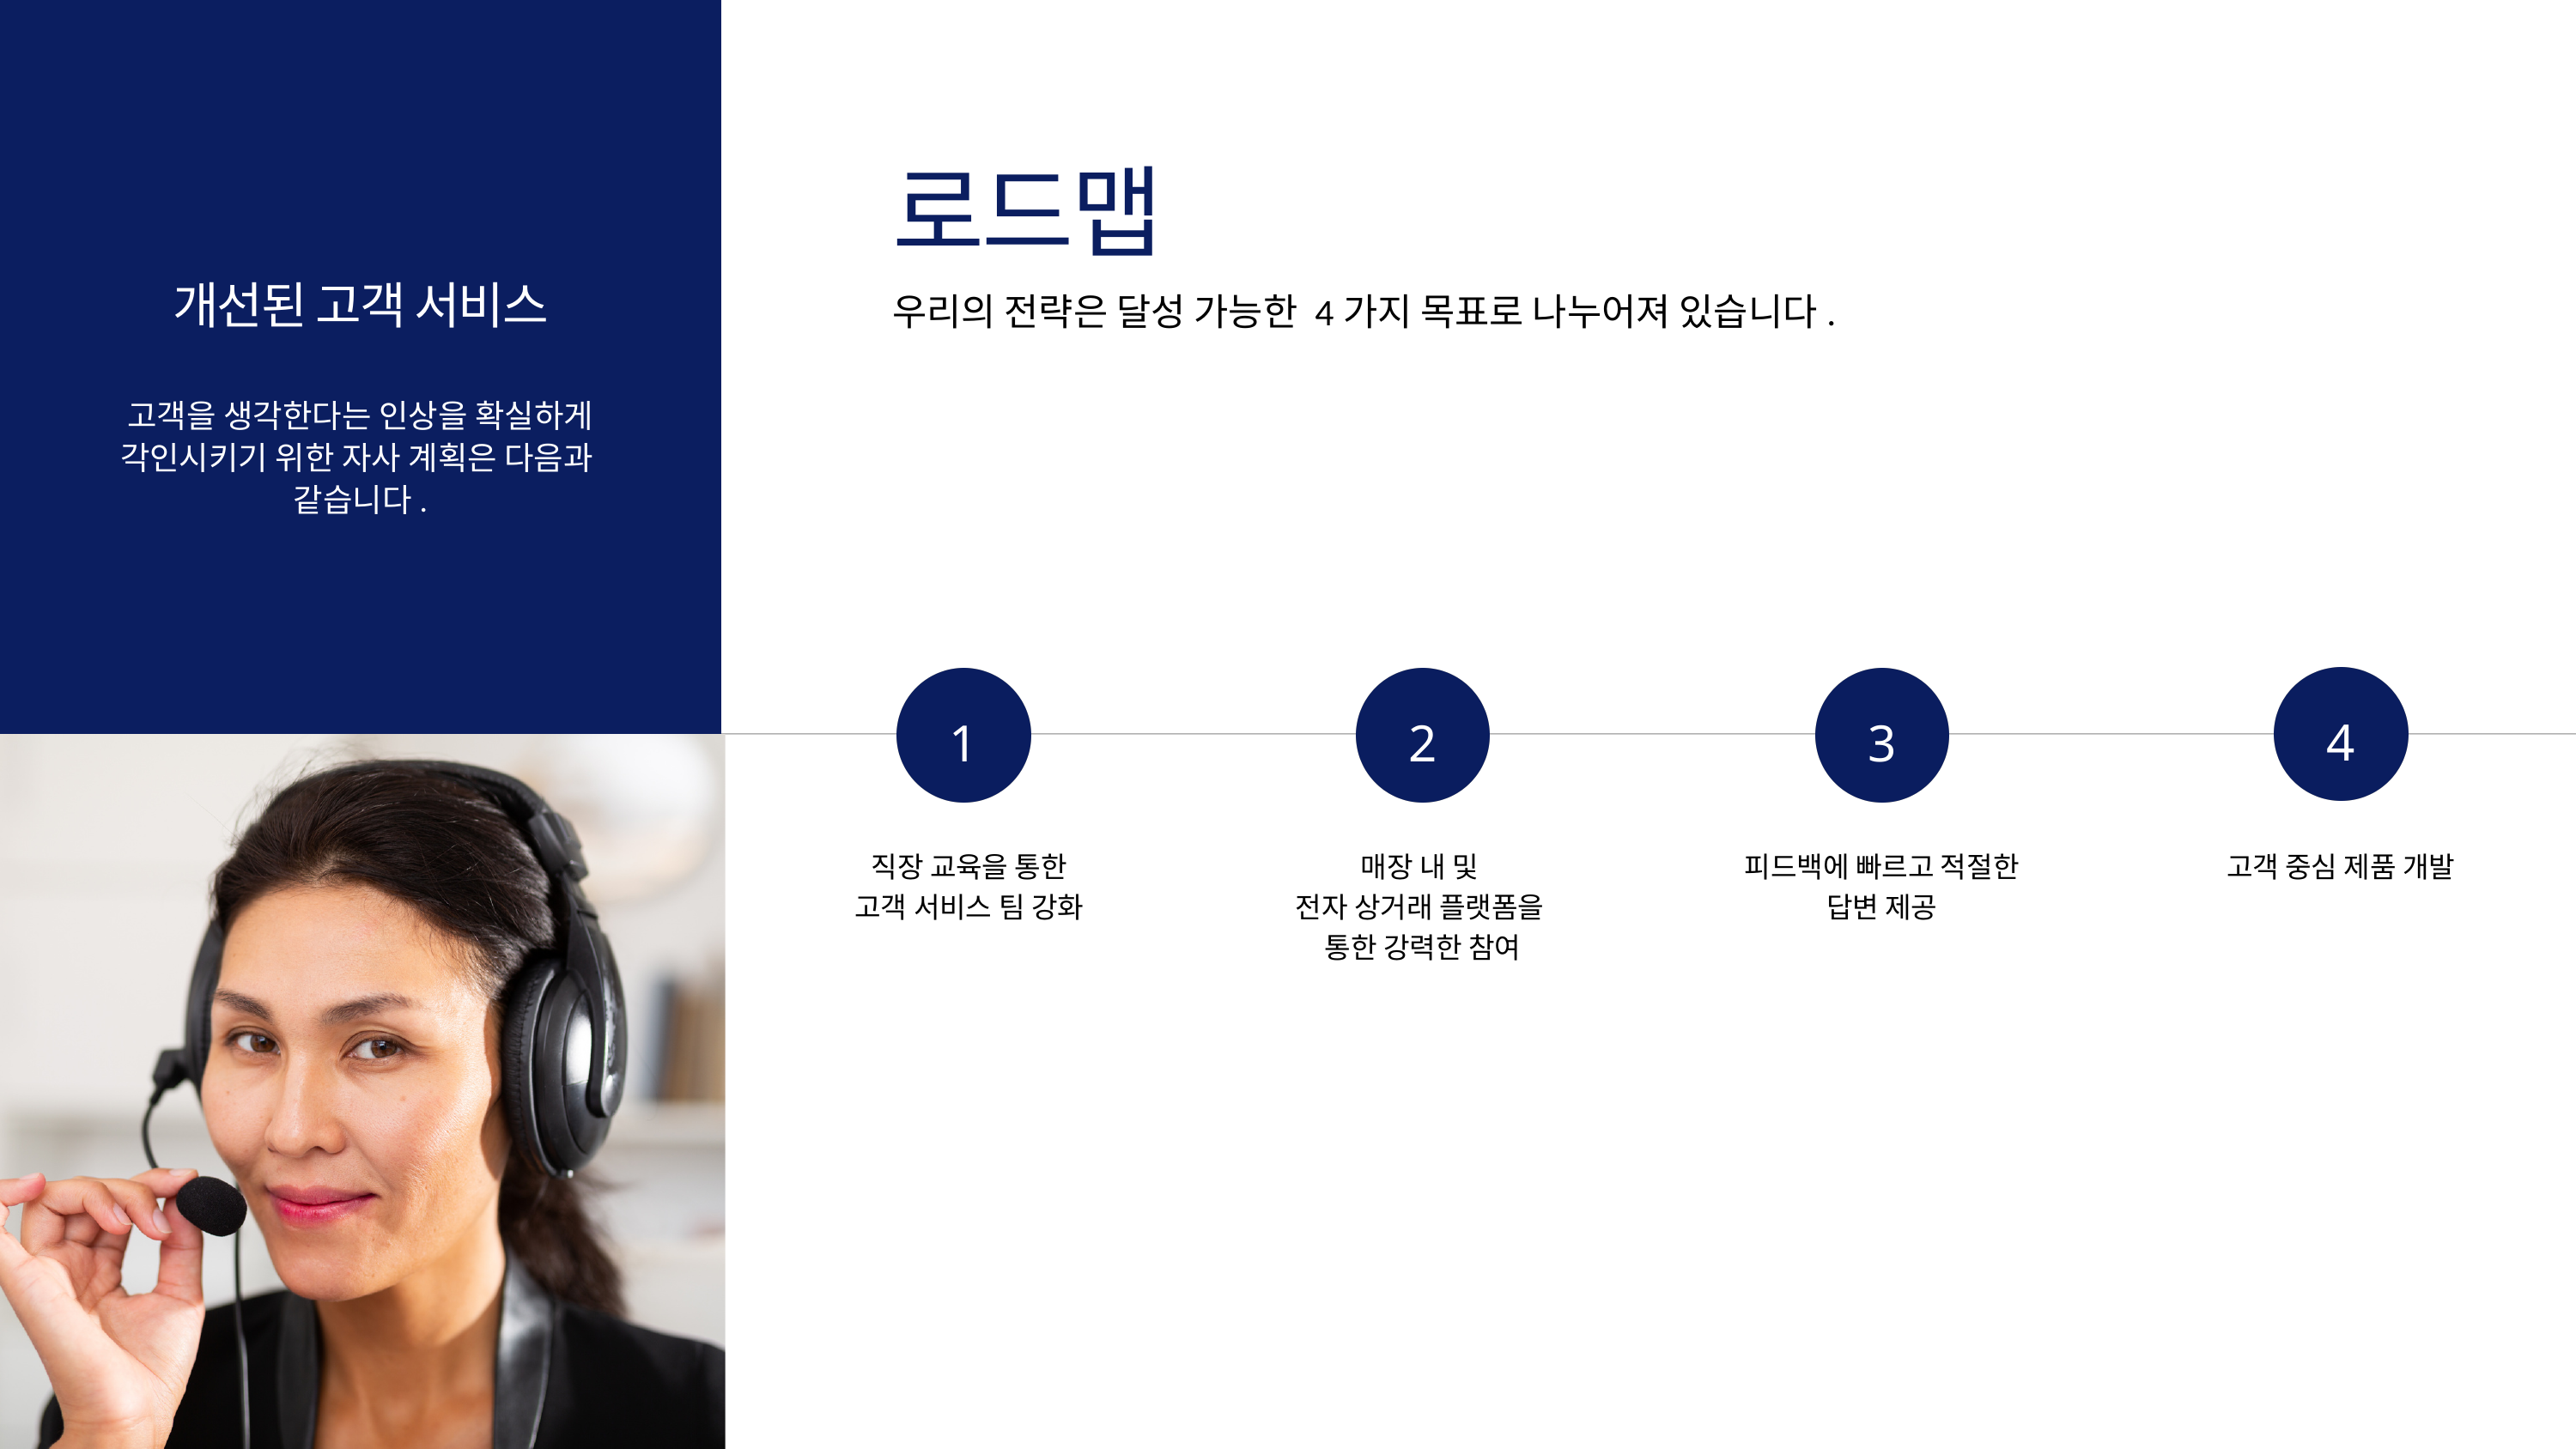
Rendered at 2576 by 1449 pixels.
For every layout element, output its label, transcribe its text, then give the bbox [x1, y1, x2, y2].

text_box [1356, 668, 1490, 803]
picture [0, 734, 726, 1449]
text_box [118, 241, 602, 516]
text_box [892, 144, 2188, 331]
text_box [1814, 668, 1949, 803]
text_box 고객 중심 제품 개발 [2187, 843, 2495, 884]
text_box 피드백에 빠르고 적절한 답변 제공 [1728, 843, 2036, 924]
text_box 매장 내 및 전자 상거래 플랫폼을 통한 강력한 참여 [1279, 843, 1566, 964]
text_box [2274, 666, 2409, 801]
text_box 직장 교육을 통한 고객 서비스 팀 강화 [823, 843, 1115, 924]
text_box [0, 0, 722, 733]
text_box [896, 668, 1031, 803]
